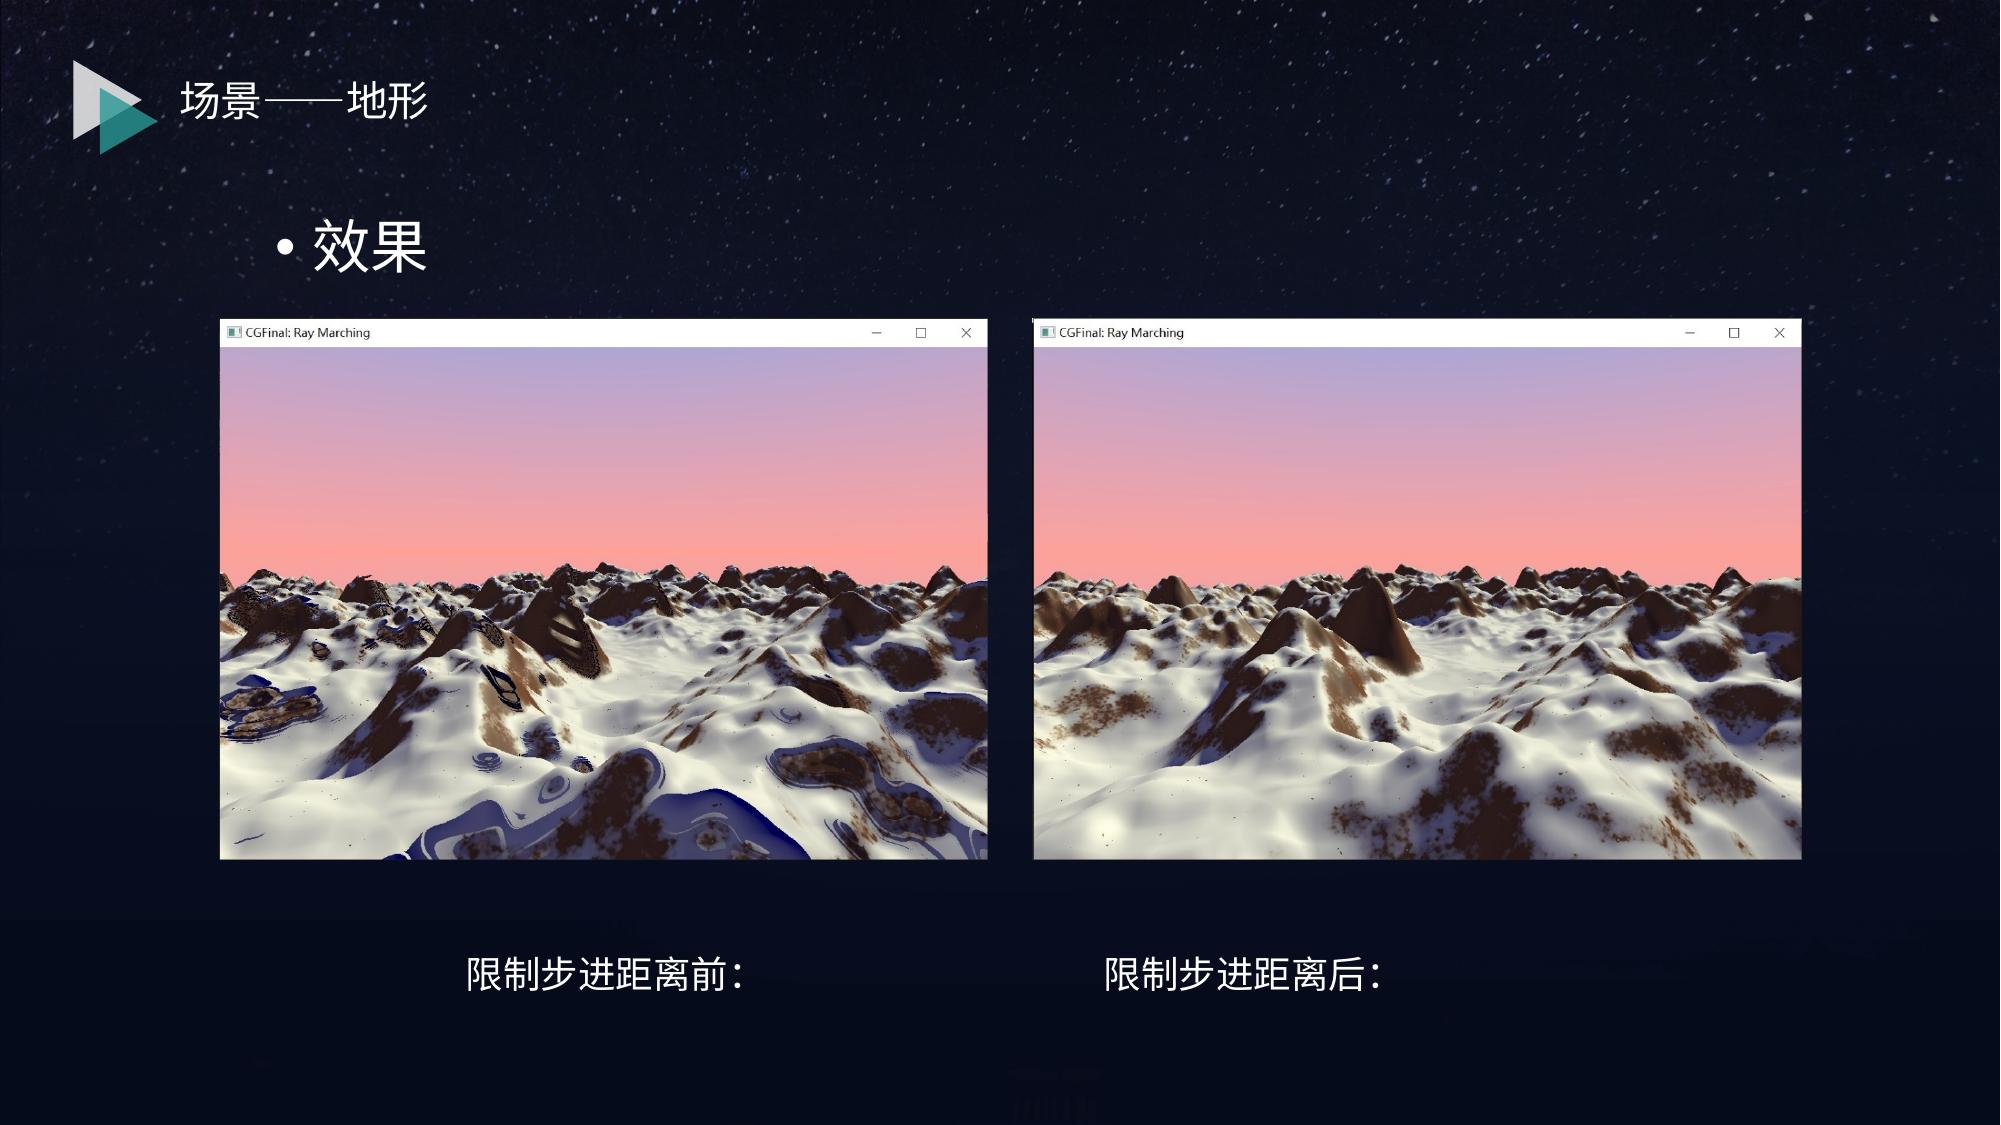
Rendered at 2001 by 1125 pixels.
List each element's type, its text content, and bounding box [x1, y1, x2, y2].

picture [0, 0, 2000, 1125]
text_box 效果 [260, 211, 1260, 289]
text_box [73, 60, 158, 155]
text_box 场景——地形 [164, 67, 454, 132]
